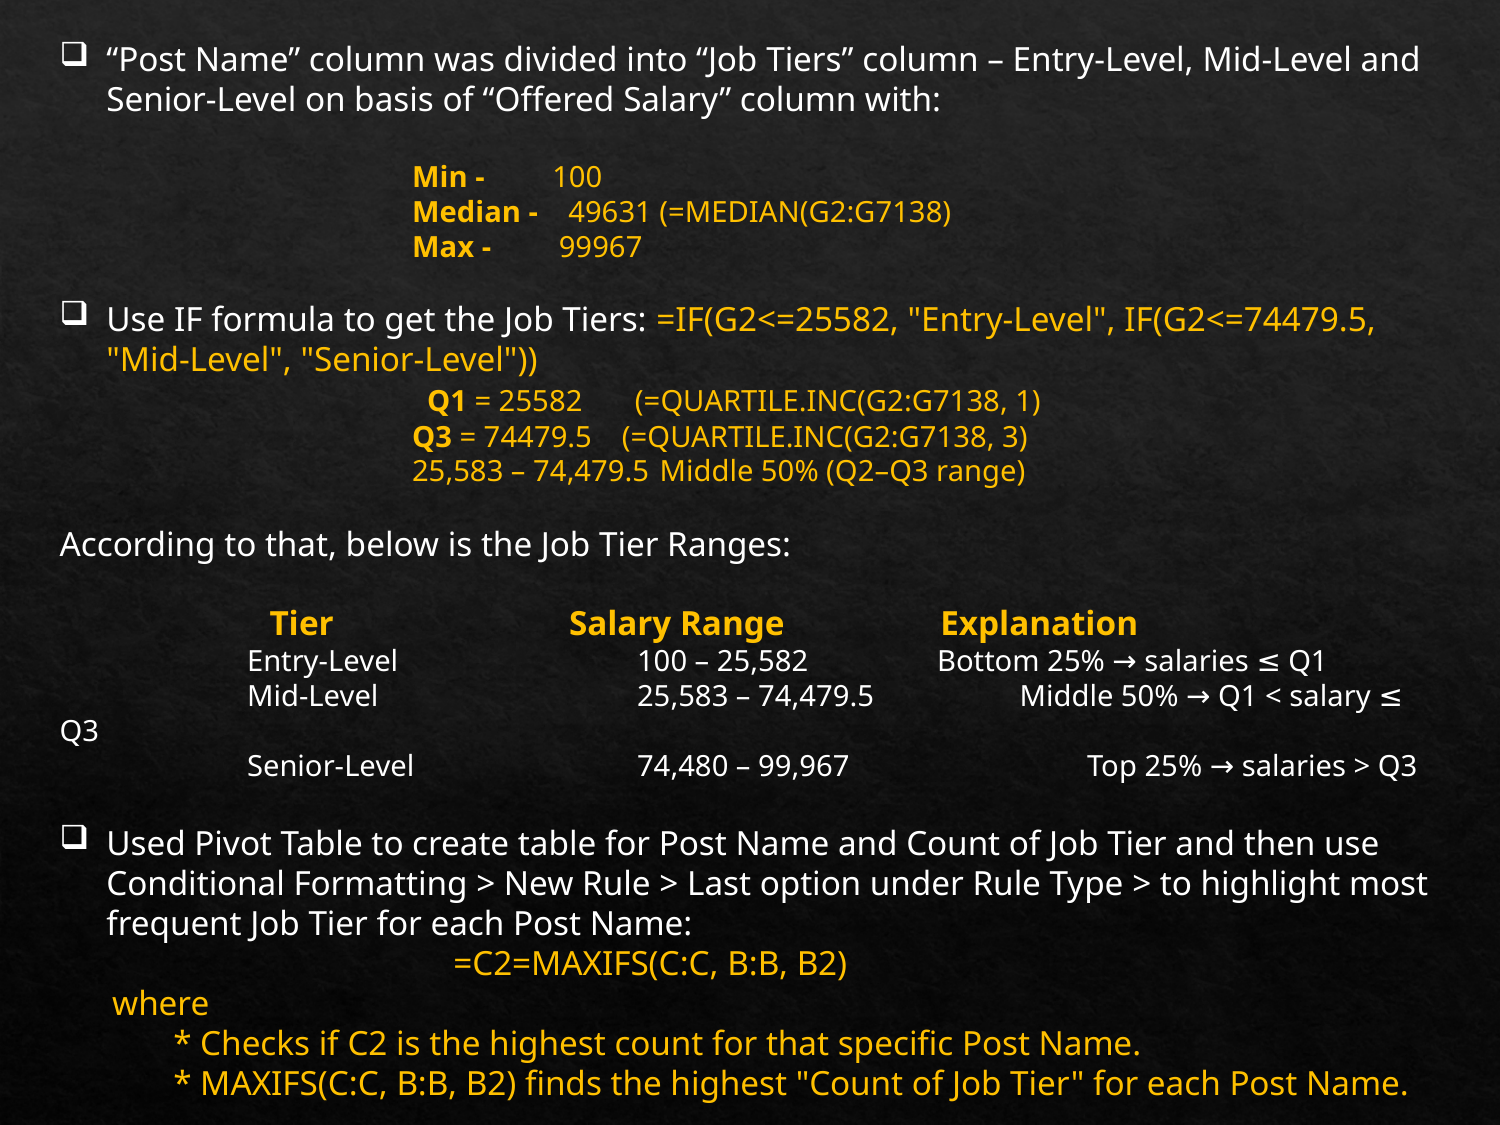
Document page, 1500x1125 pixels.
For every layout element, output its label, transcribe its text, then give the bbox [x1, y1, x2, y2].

text_box “Post Name” column was divided into “Job Tiers” column – Entry-Level, Mid-Level and Senior-Level on basis of “Offered Salary” column with: Min - 100 Median - 49631 (=MEDIAN(G2:G7138) Max - 99967 Use IF formula to get the Job Tiers: =IF(G2<=25582, "Entry-Level", IF(G2<=74479.5, "Mid-Level", "Senior-Level")) Q1 = 25582 (=QUARTILE.INC(G2:G7138, 1) Q3 = 74479.5 (=QUARTILE.INC(G2:G7138, 3) 25,583 – 74,479.5 Middle 50% (Q2–Q3 range) According to that, below is the Job Tier Ranges: Tier Salary Range Explanation Entry-Level 100 – 25,582 Bottom 25% → salaries ≤ Q1 Mid-Level 25,583 – 74,479.5 Middle 50% → Q1 < salary ≤ Q3 Senior-Level 74,480 – 99,967 Top 25% → salaries > Q3 Used Pivot Table to create table for Post Name and Count of Job Tier and then use Conditional Formatting > New Rule > Last option under Rule Type > to highlight most frequent Job Tier for each Post Name: =C2=MAXIFS(C:C, B:B, B2) where * Checks if C2 is the highest count for that specific Post Name. * MAXIFS(C:C, B:B, B2) finds the highest "Count of Job Tier" for each Post Name. [44, 31, 1456, 1125]
